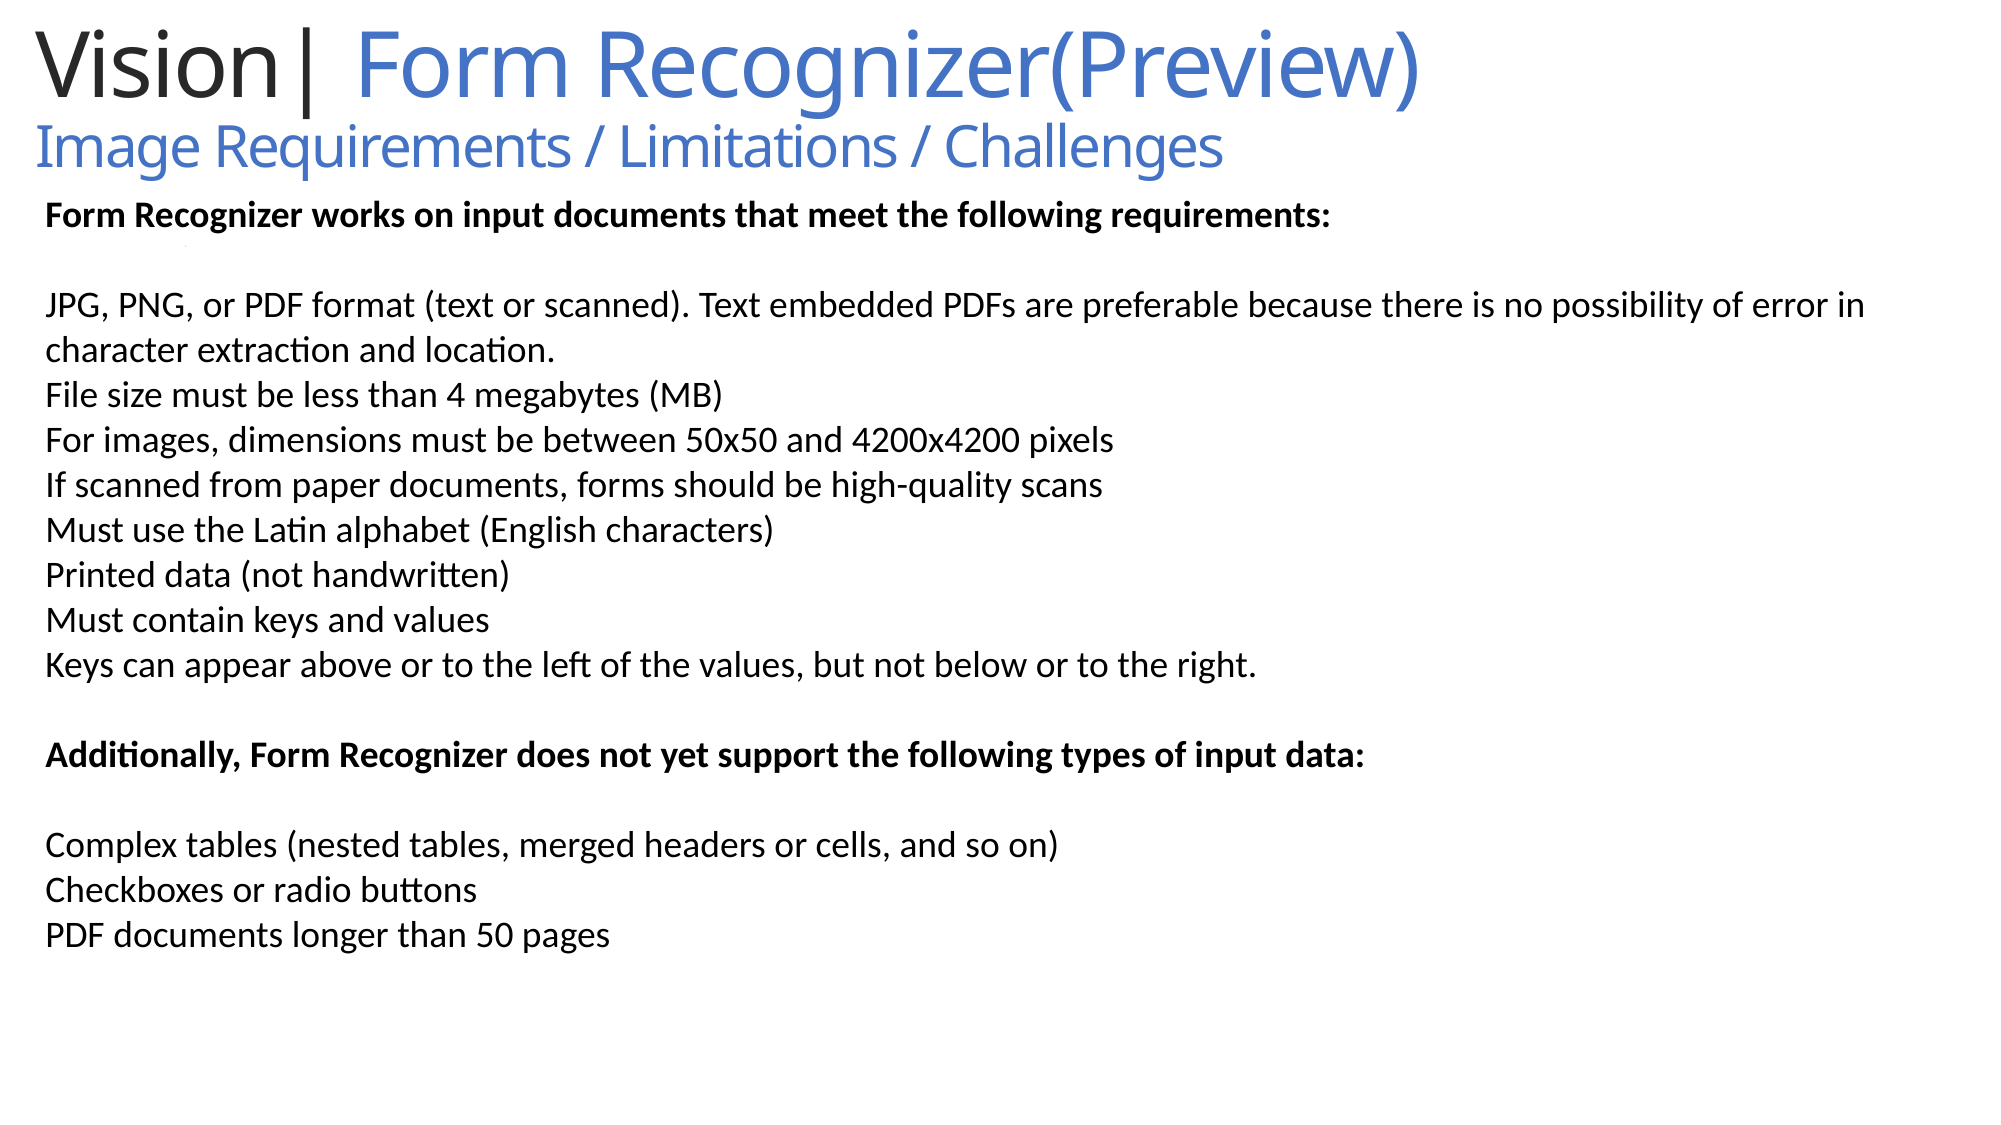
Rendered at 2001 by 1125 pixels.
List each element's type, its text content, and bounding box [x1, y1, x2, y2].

text_box Form Recognizer works on input documents that meet the following requirements: JPG, PNG, or PDF format (text or scanned). Text embedded PDFs are preferable because there is no possibility of error in character extraction and location. File size must be less than 4 megabytes (MB) For images, dimensions must be between 50x50 and 4200x4200 pixels If scanned from paper documents, forms should be high-quality scans Must use the Latin alphabet (English characters) Printed data (not handwritten) Must contain keys and values Keys can appear above or to the left of the values, but not below or to the right. Additionally, Form Recognizer does not yet support the following types of input data: Complex tables (nested tables, merged headers or cells, and so on) Checkboxes or radio buttons PDF documents longer than 50 pages [30, 182, 1990, 1125]
text_box Vision| Form Recognizer(Preview) Image Requirements / Limitations / Challenges . [20, 11, 2000, 347]
